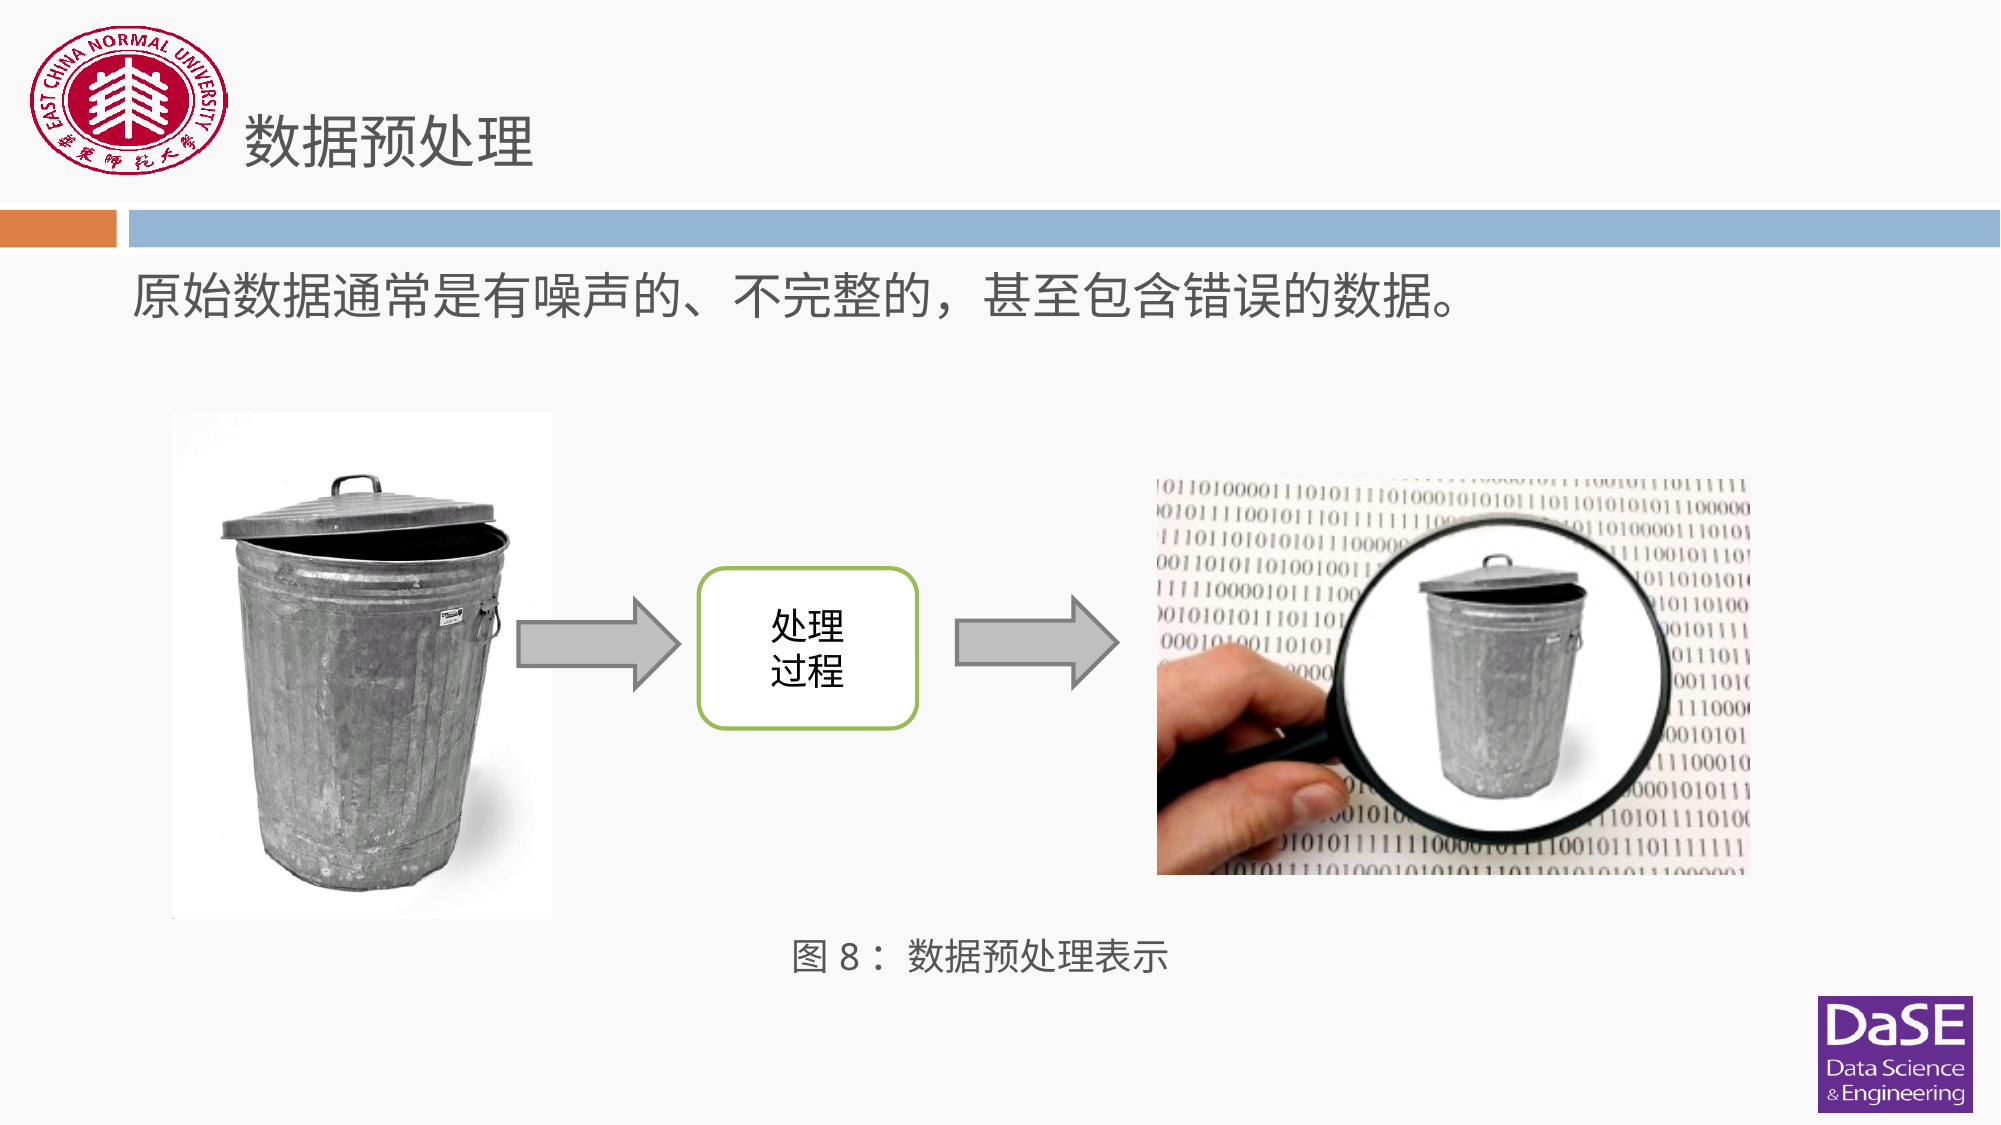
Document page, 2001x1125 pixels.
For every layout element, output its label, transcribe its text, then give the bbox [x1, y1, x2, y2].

picture [1156, 479, 1750, 875]
text_box 原始数据通常是有噪声的、不完整的，甚至包含错误的数据。 [118, 256, 1498, 332]
text_box [552, 600, 679, 688]
text_box 图8：数据预处理表示 [777, 925, 1185, 986]
picture [1818, 996, 1973, 1113]
picture [172, 412, 552, 919]
text_box [956, 598, 1118, 687]
picture [30, 26, 228, 175]
text_box 处理 过程 [698, 568, 918, 729]
text_box 数据预处理 [228, 97, 550, 183]
